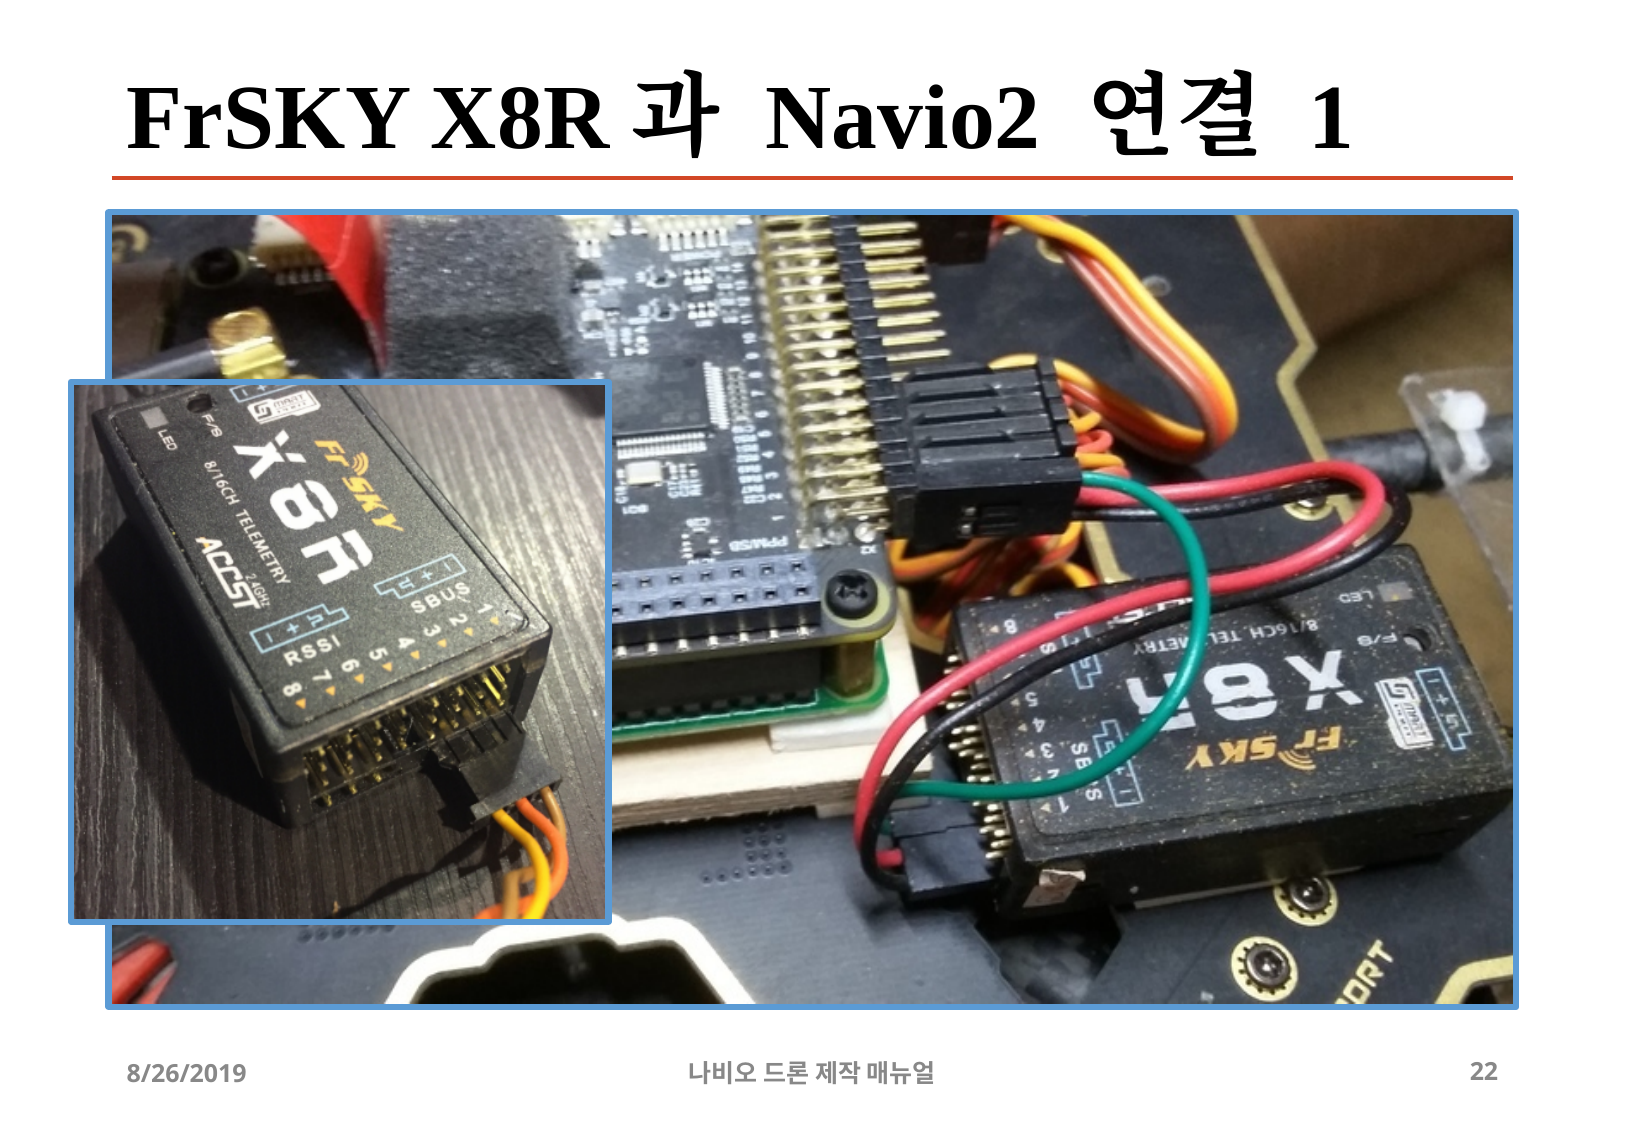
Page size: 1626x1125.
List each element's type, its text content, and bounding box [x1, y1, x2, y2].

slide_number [111, 1042, 303, 1103]
footer 나비오 드론 제작 매뉴얼 [538, 1042, 1087, 1103]
title FrSKY X8R과 Navio2 연결 1 [111, 59, 1514, 179]
slide_number ‹#› [1433, 1042, 1514, 1103]
picture [73, 384, 606, 919]
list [111, 215, 1514, 1004]
